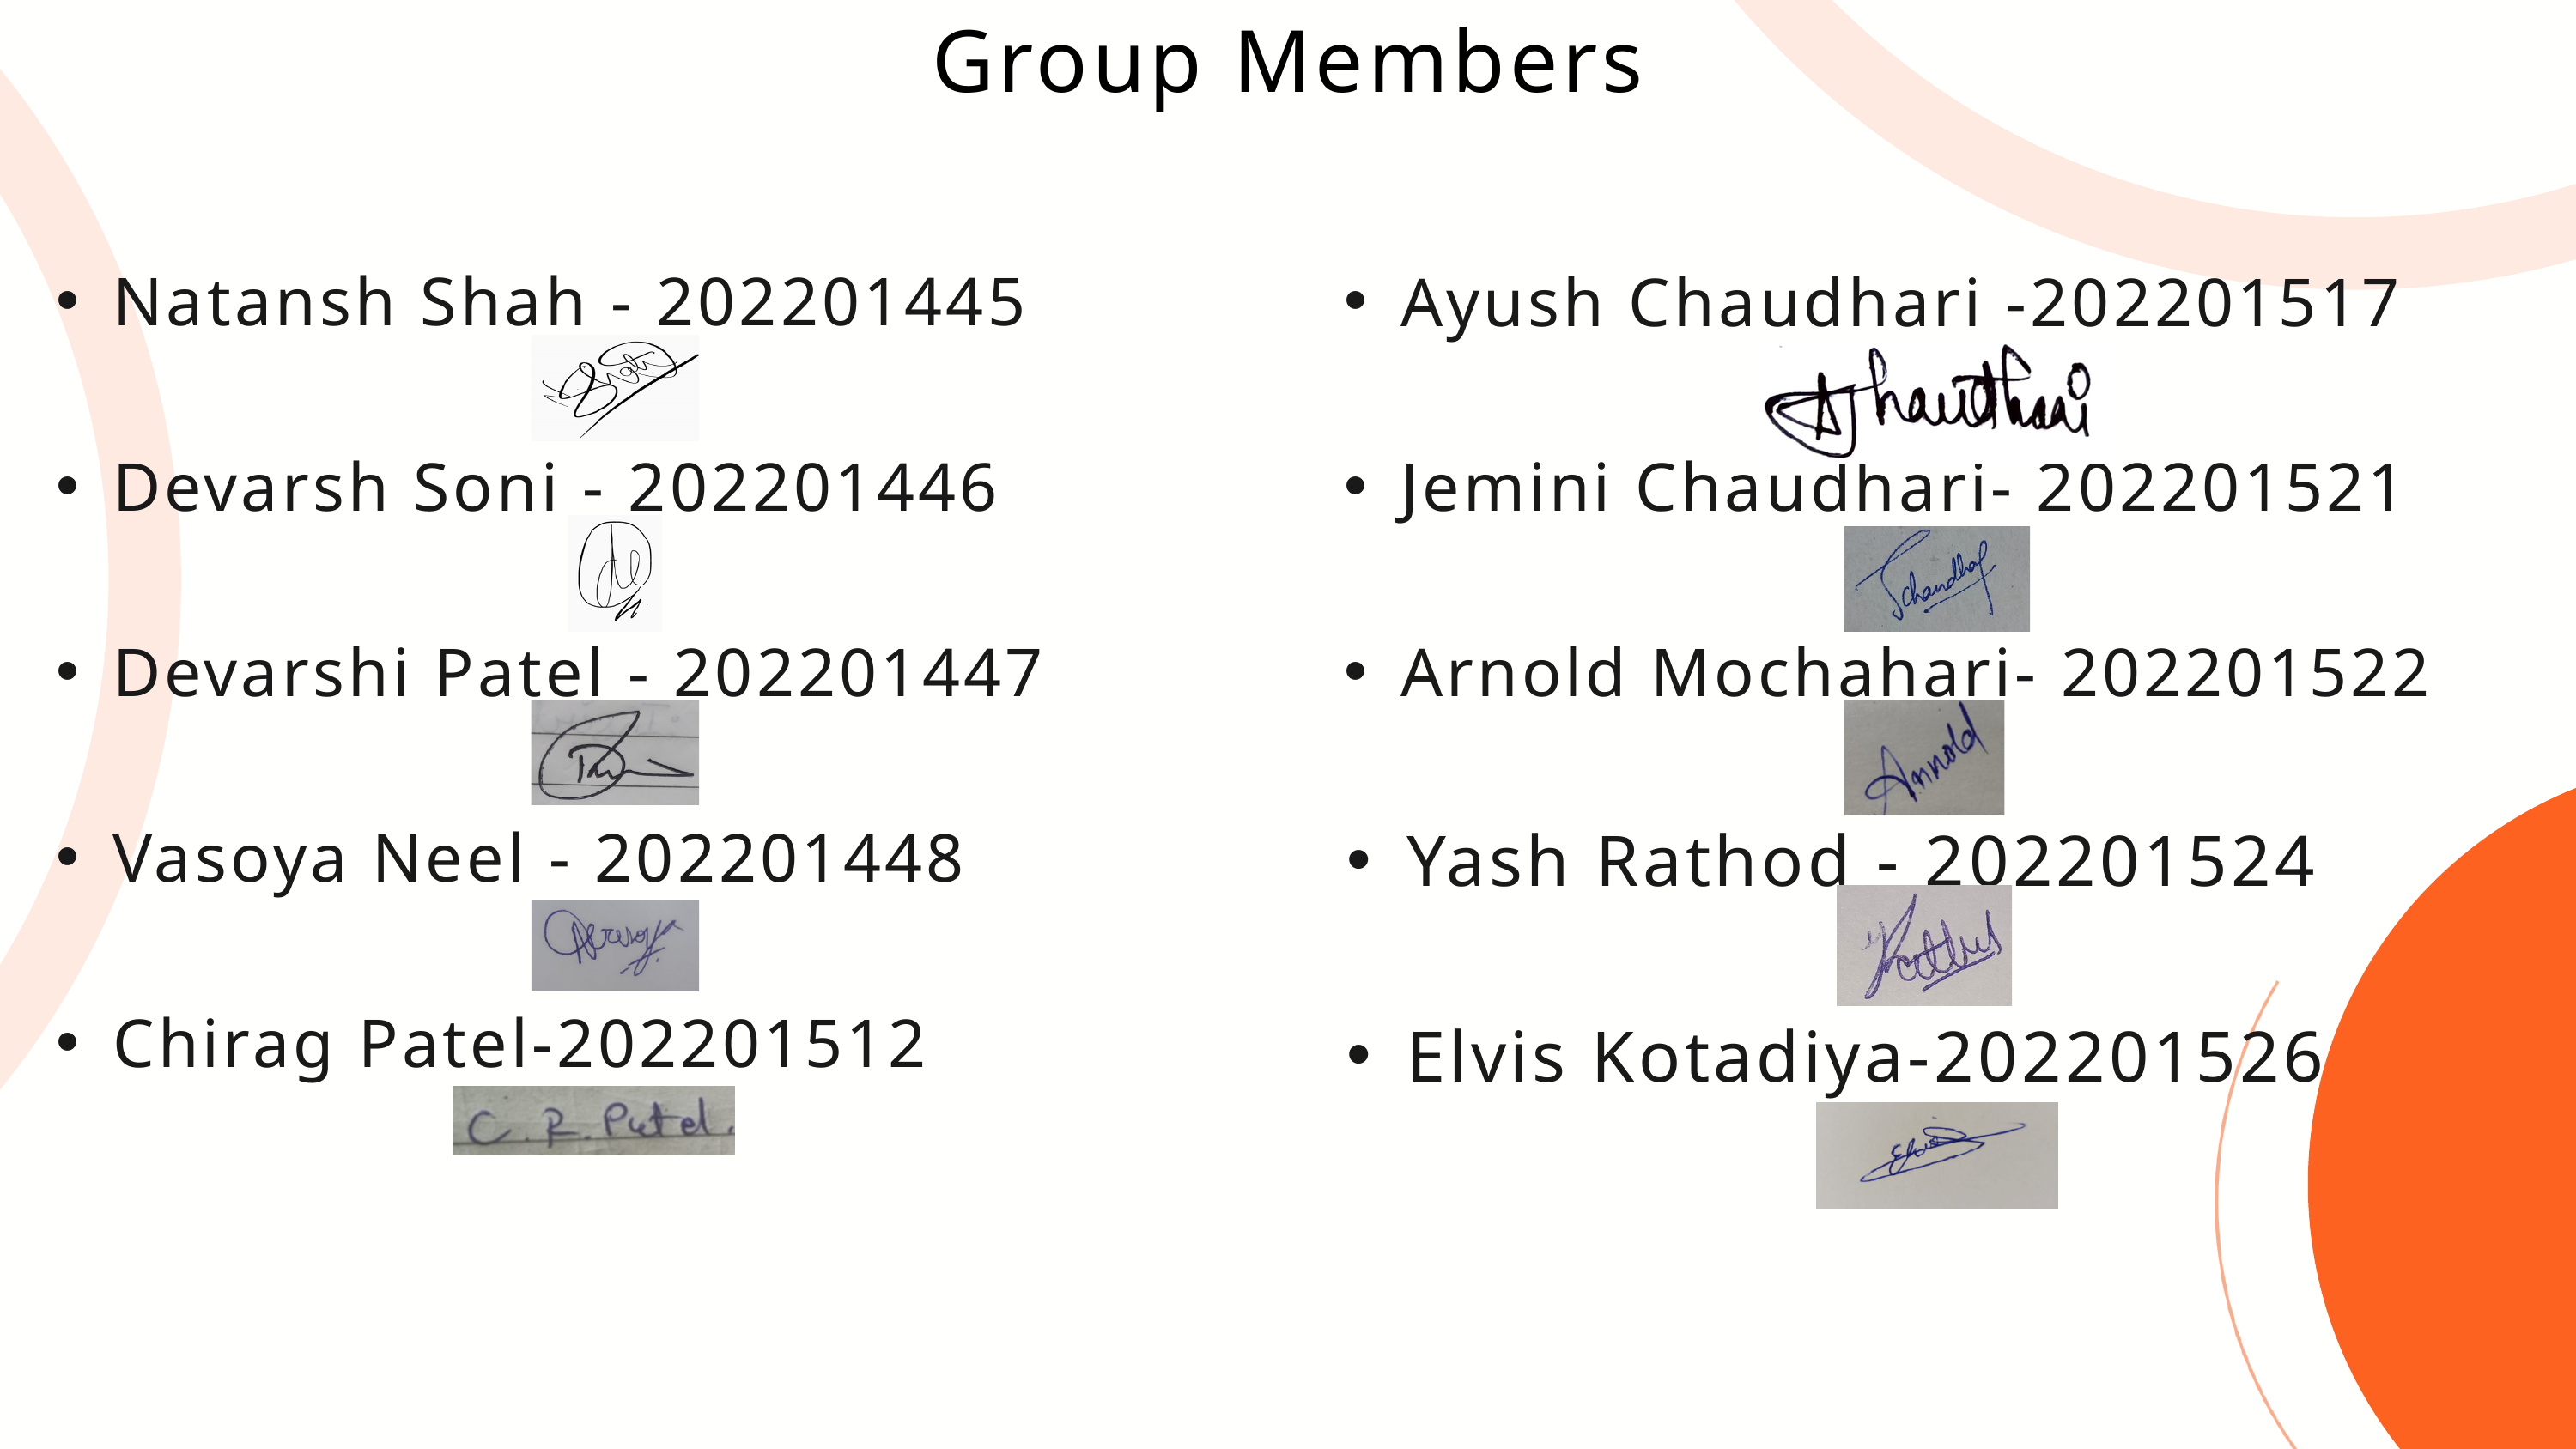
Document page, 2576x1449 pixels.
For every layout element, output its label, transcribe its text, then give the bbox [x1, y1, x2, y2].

text_box [531, 700, 700, 805]
text_box [568, 515, 663, 632]
text_box [1844, 700, 2005, 815]
text_box Group Members [772, 26, 1576, 110]
text_box [1837, 885, 2013, 1006]
text_box [2214, 1384, 2303, 1449]
text_box Ayush Chaudhari -202201517 Jemini Chaudhari- 202201521 Arnold Mochahari- 202201522 Yash Rathod - 202201524 Elvis Kotadiya-202201526 [1287, 246, 2519, 1384]
text_box [1754, 335, 2120, 464]
text_box [1816, 1102, 2058, 1209]
text_box [453, 1086, 735, 1155]
text_box [531, 335, 700, 441]
text_box [531, 900, 700, 991]
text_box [1580, 0, 2576, 254]
text_box Natansh Shah - 202201445 Devarsh Soni - 202201446 Devarshi Patel - 202201447 Vasoya Neel - 202201448 Chirag Patel-202201512 [146, 246, 1231, 1359]
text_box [2307, 757, 2576, 1449]
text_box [0, 0, 145, 1354]
text_box [1844, 526, 2031, 632]
